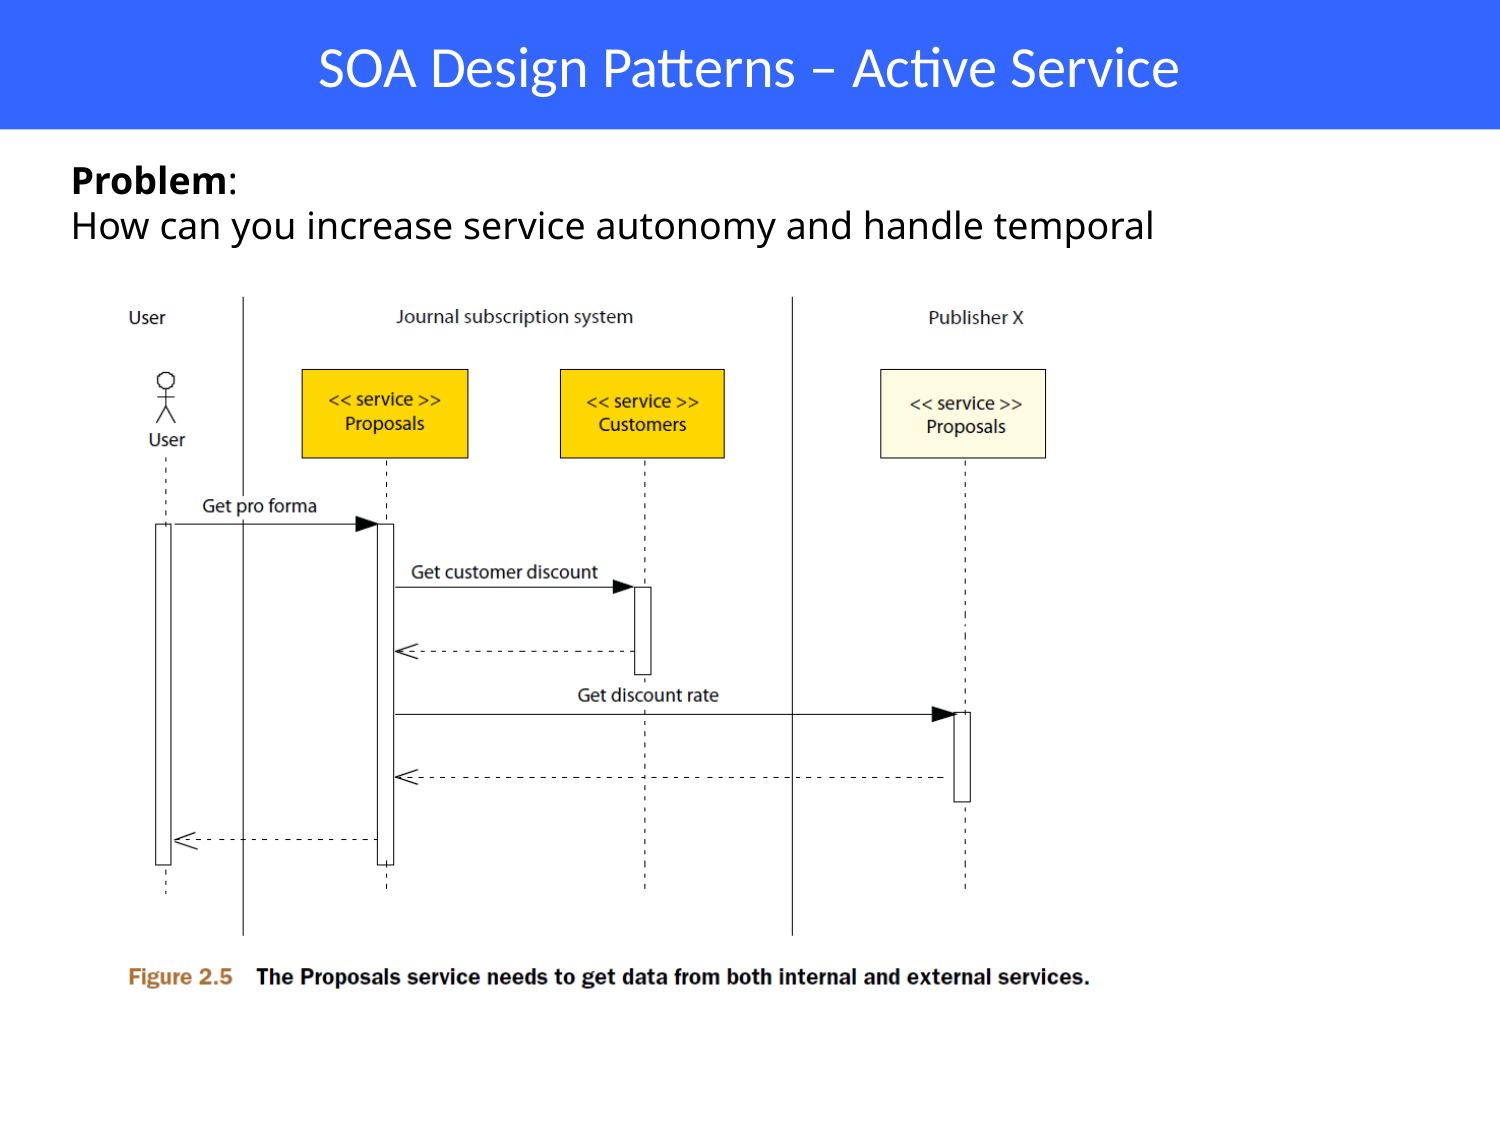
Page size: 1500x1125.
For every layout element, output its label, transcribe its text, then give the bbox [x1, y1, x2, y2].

picture [23, 255, 1162, 1012]
title SOA Design Patterns – Active Service [0, 0, 1500, 130]
text_box Problem: How can you increase service autonomy and handle temporal concerns? [55, 149, 1327, 300]
